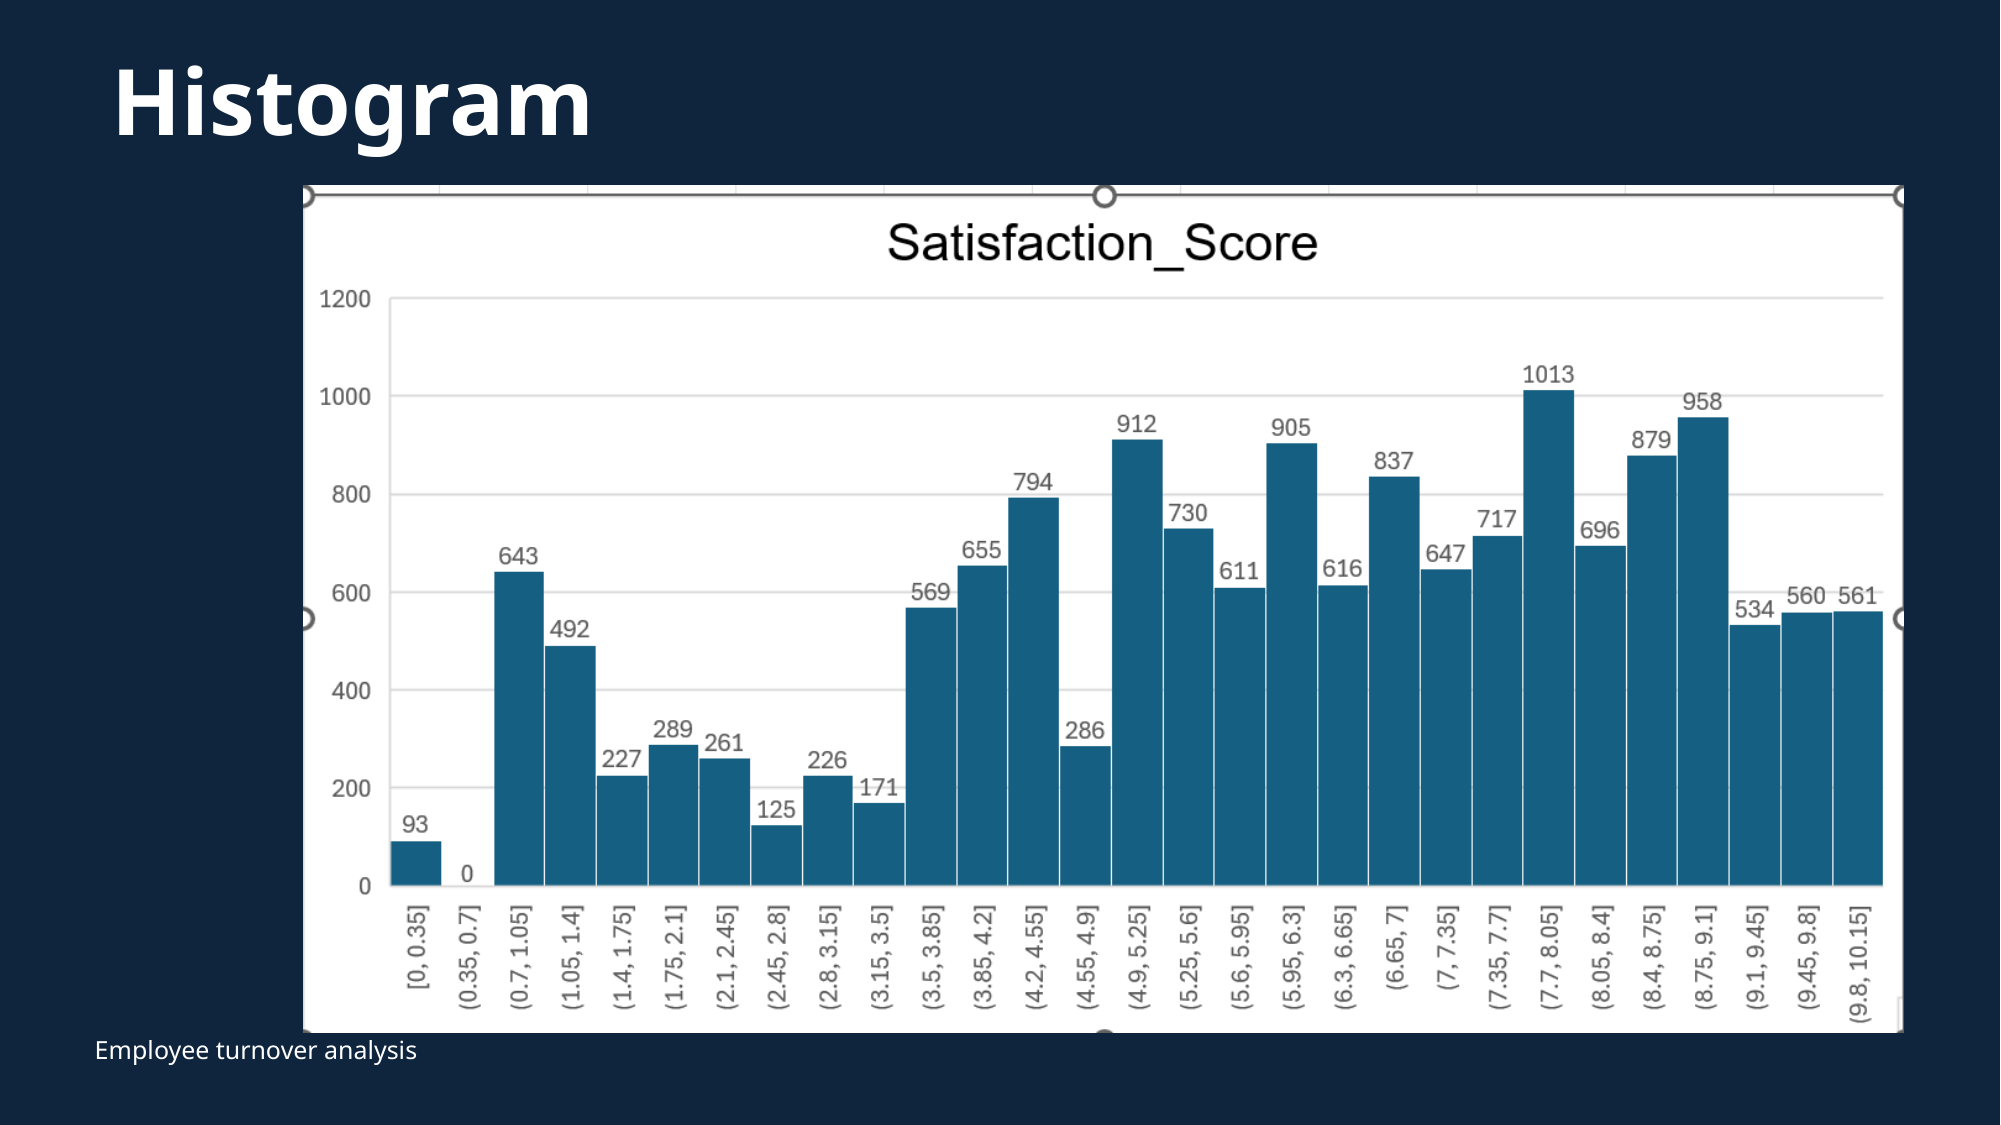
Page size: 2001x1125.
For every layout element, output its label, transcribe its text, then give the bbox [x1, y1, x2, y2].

picture [303, 185, 1904, 1033]
footer Employee turnover analysis [79, 1020, 755, 1080]
title Histogram [96, 14, 1822, 198]
